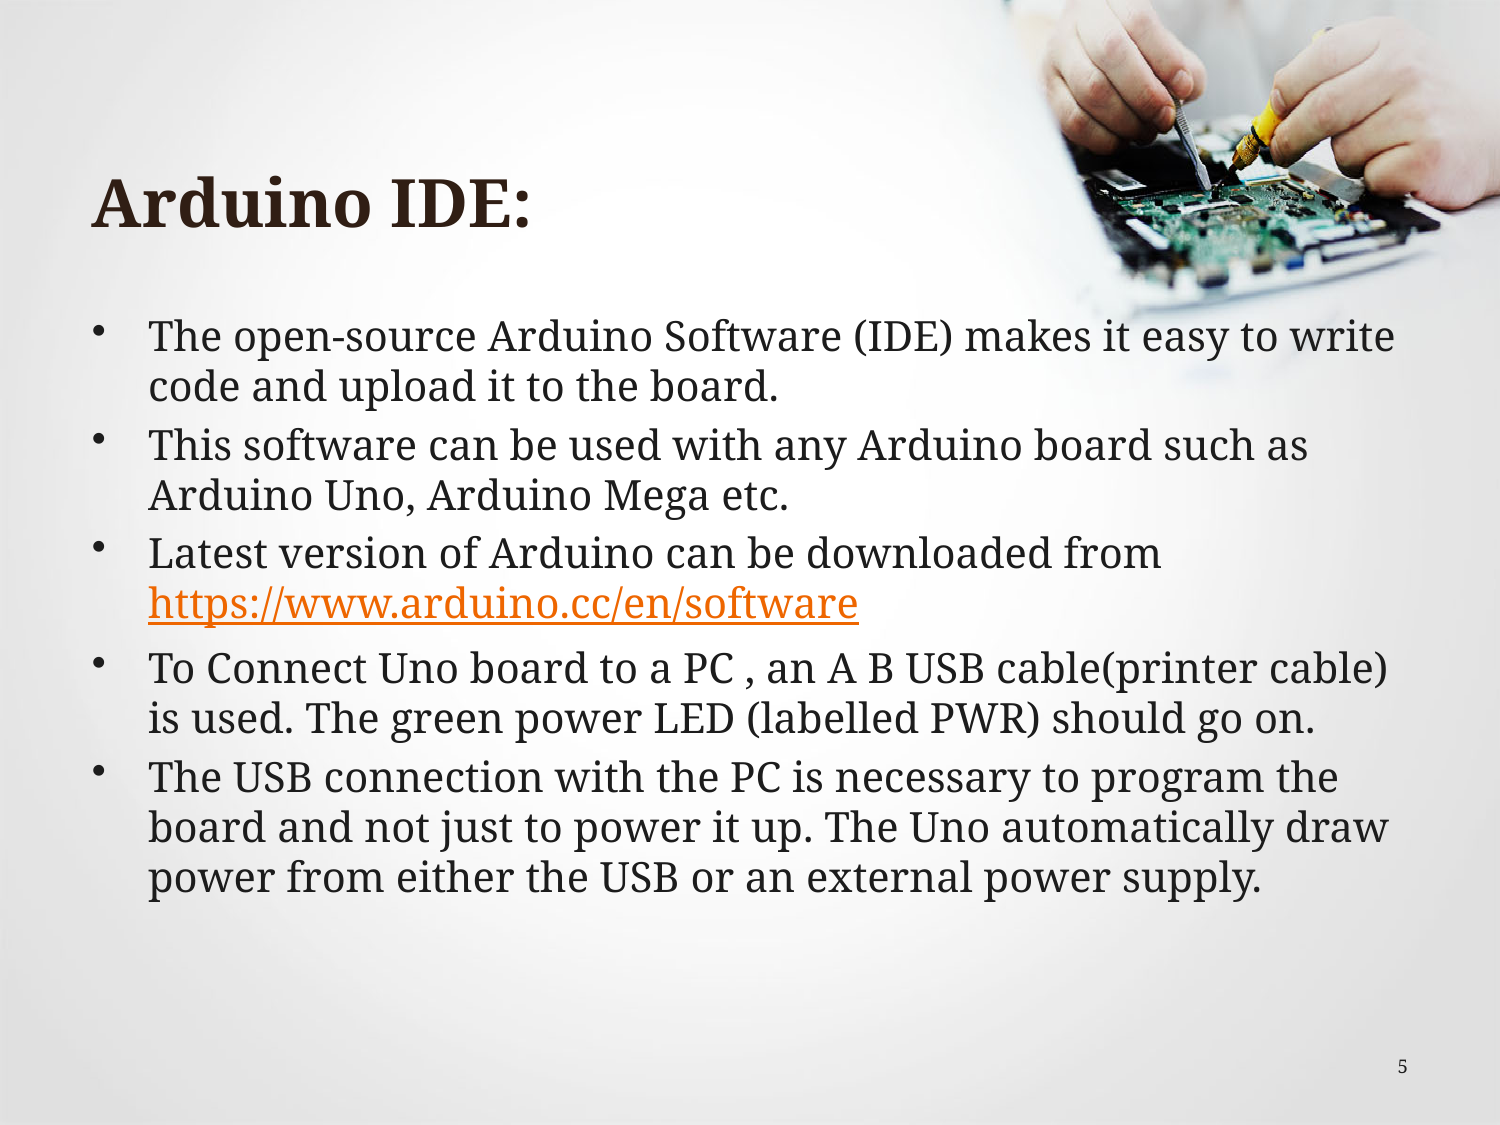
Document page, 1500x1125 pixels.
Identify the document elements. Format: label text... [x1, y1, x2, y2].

list The open-source Arduino Software (IDE) makes it easy to write code and upload it to the board. This software can be used with any Arduino board such as Arduino Uno, Arduino Mega etc. Latest version of Arduino can be downloaded from https://www.arduino.cc/en/software To Connect Uno board to a PC , an A B USB cable(printer cable) is used. The green power LED (labelled PWR) should go on. The USB connection with the PC is necessary to program the board and not just to power it up. The Uno automatically draw power from either the USB or an external power supply. [76, 302, 1424, 941]
title Arduino IDE: [76, 105, 1424, 296]
picture [0, 0, 1500, 1125]
slide_number 5 [1074, 1046, 1424, 1103]
